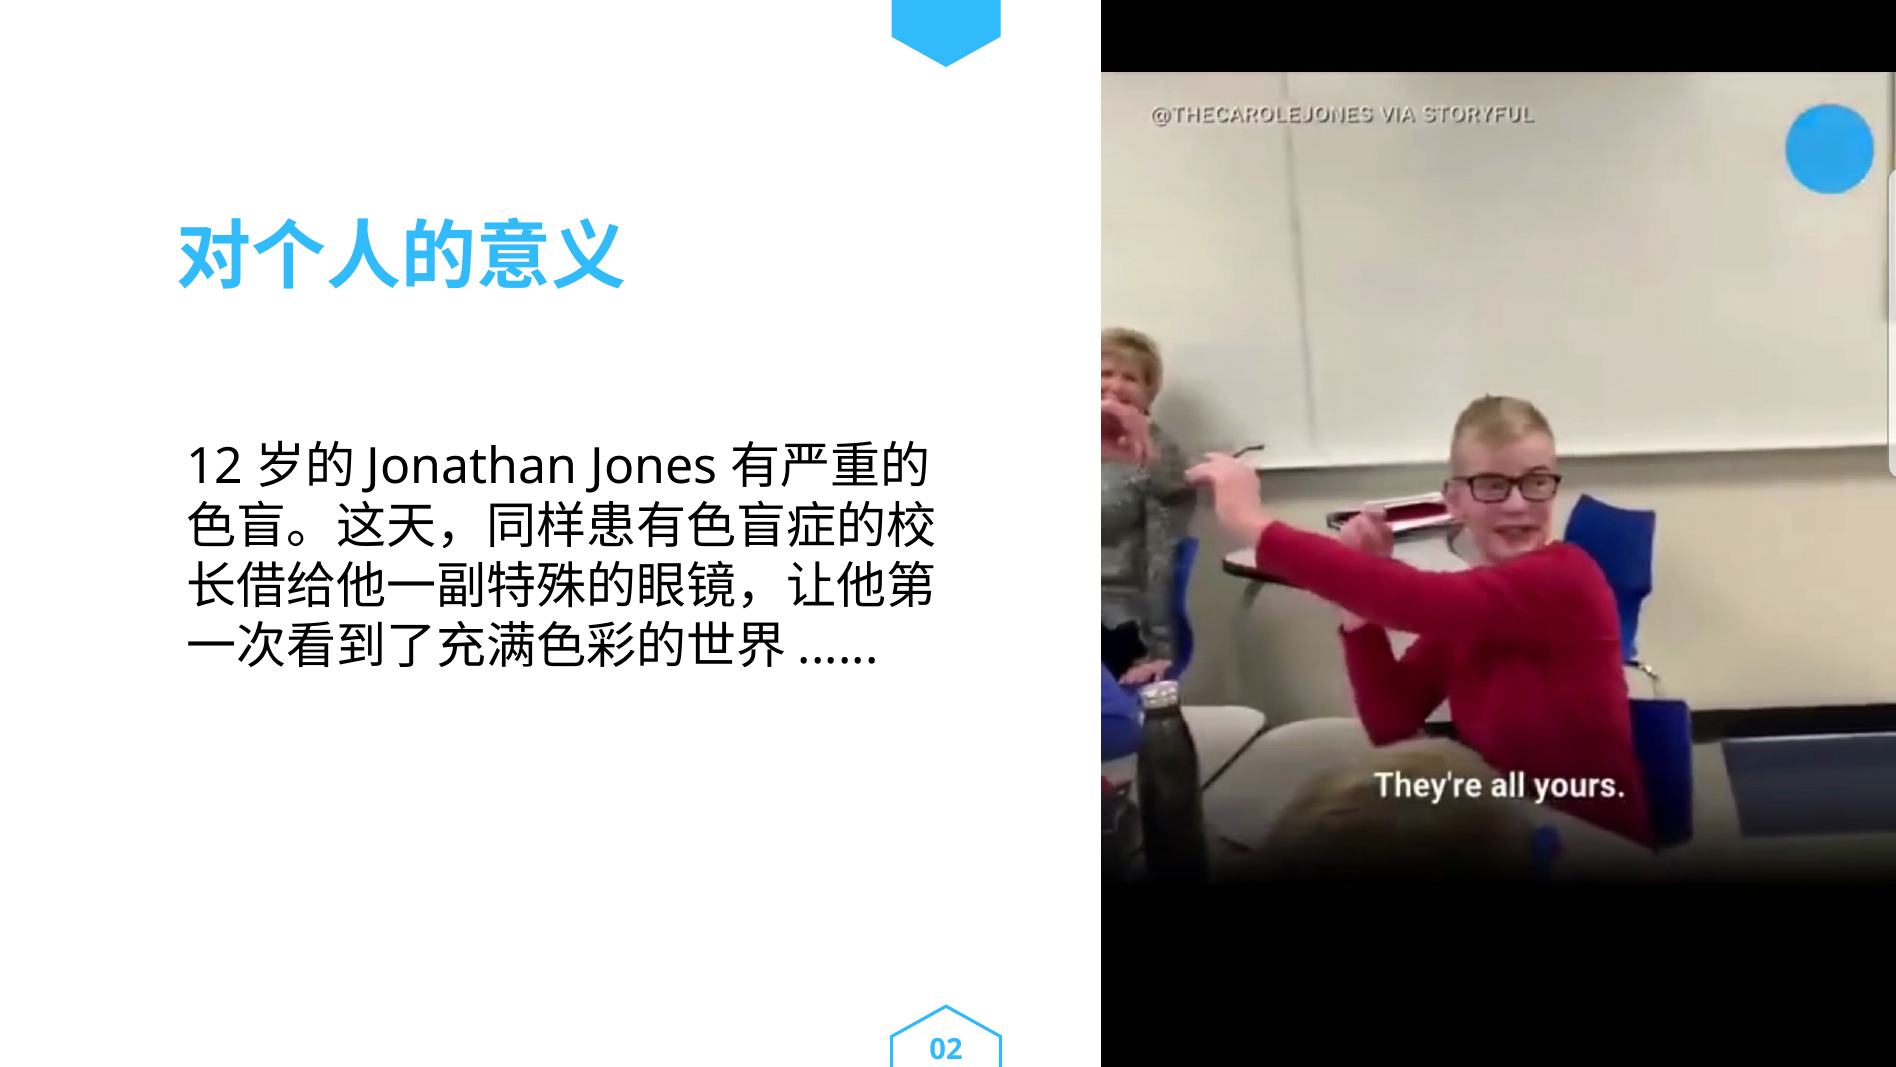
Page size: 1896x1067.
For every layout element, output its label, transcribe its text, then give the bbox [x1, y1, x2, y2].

text_box 对个人的意义 [171, 190, 800, 300]
text_box 12岁的Jonathan Jones有严重的色盲。这天，同样患有色盲症的校长借给他一副特殊的眼镜，让他第一次看到了充满色彩的世界...... [171, 426, 984, 681]
text_box [993, 1032, 1001, 1067]
text_box [917, 1006, 975, 1022]
text_box [891, 0, 1001, 68]
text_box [1100, 0, 1896, 1067]
text_box 02 [899, 1022, 993, 1067]
text_box [891, 1032, 899, 1067]
